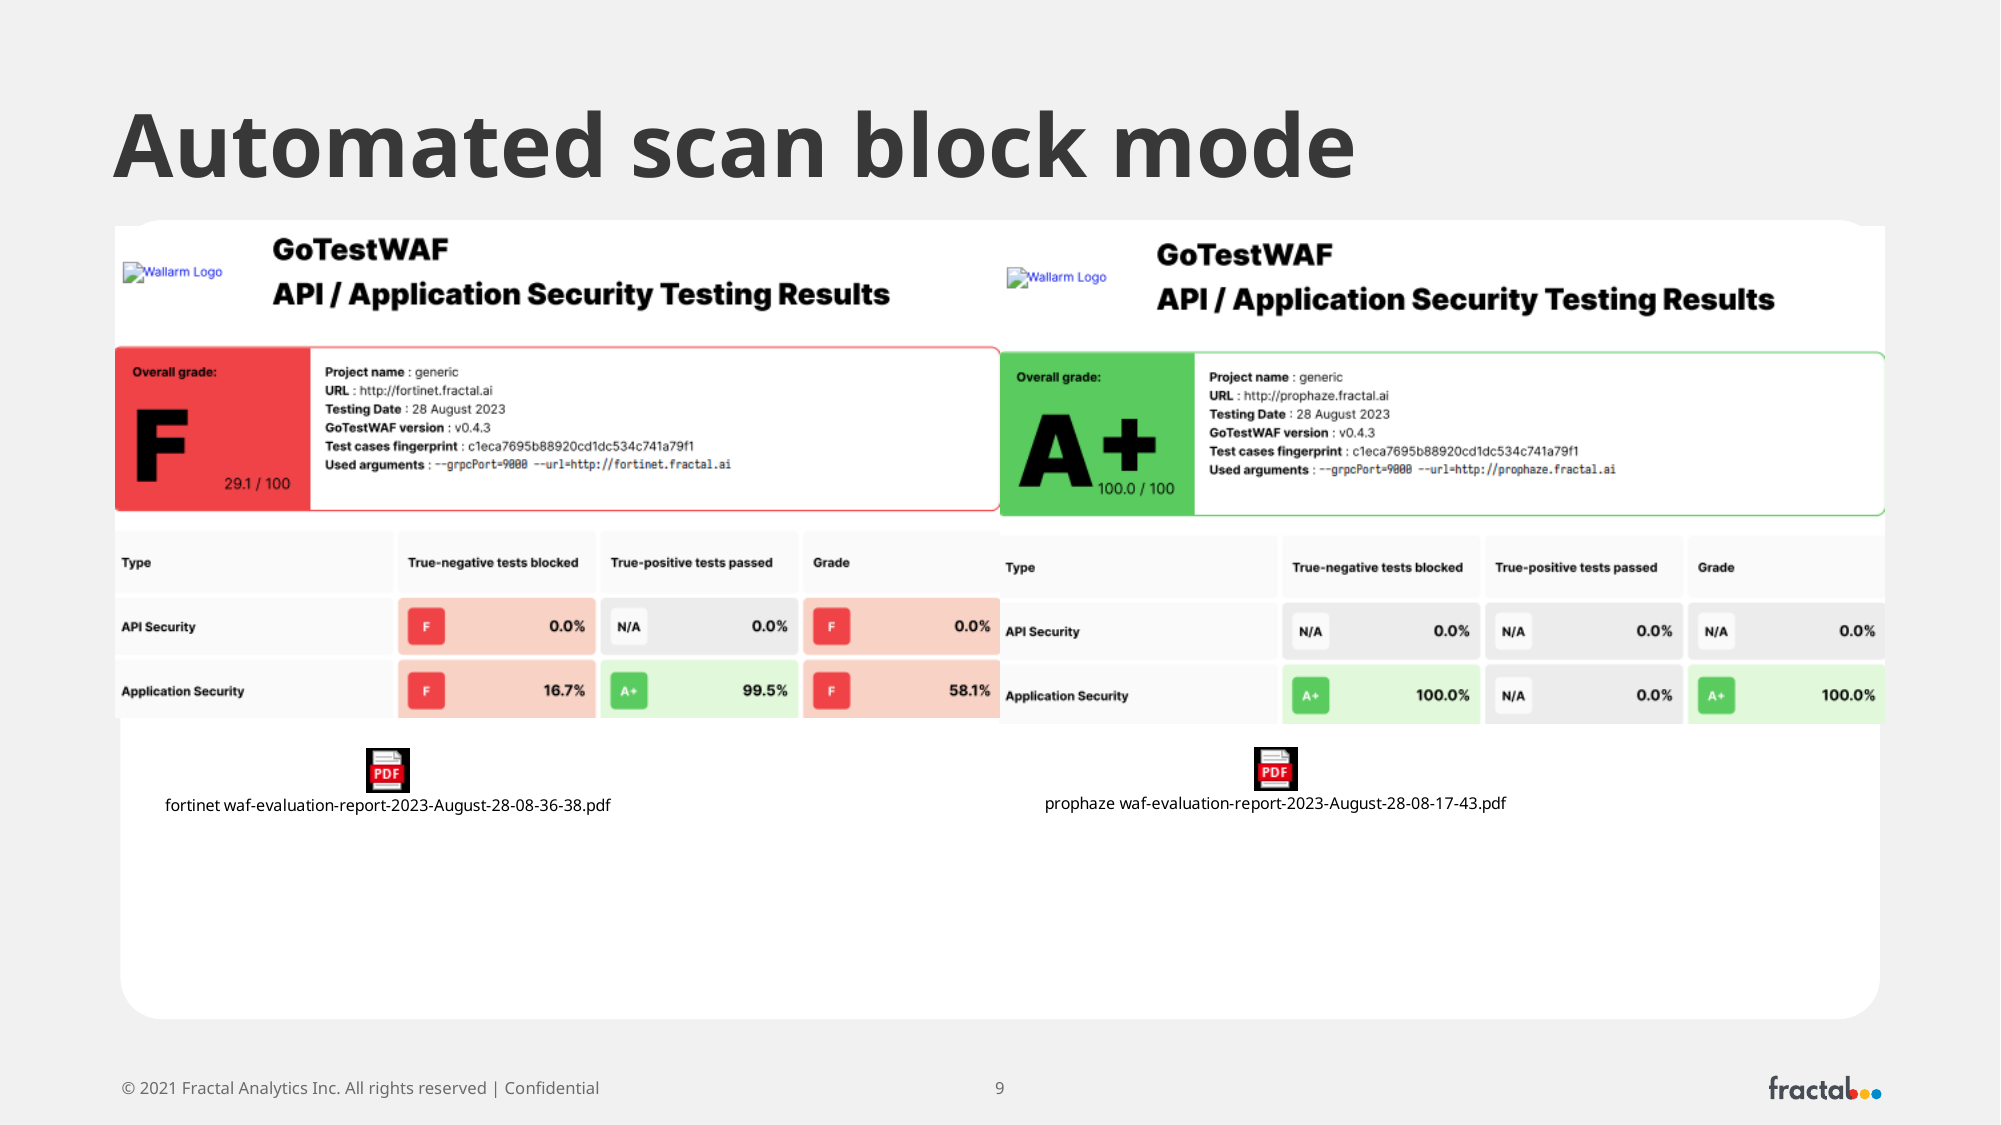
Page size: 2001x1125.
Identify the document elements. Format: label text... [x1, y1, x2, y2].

title Automated scan block mode [99, 82, 1880, 204]
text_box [120, 748, 655, 821]
picture [115, 226, 1885, 724]
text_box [999, 747, 1551, 820]
